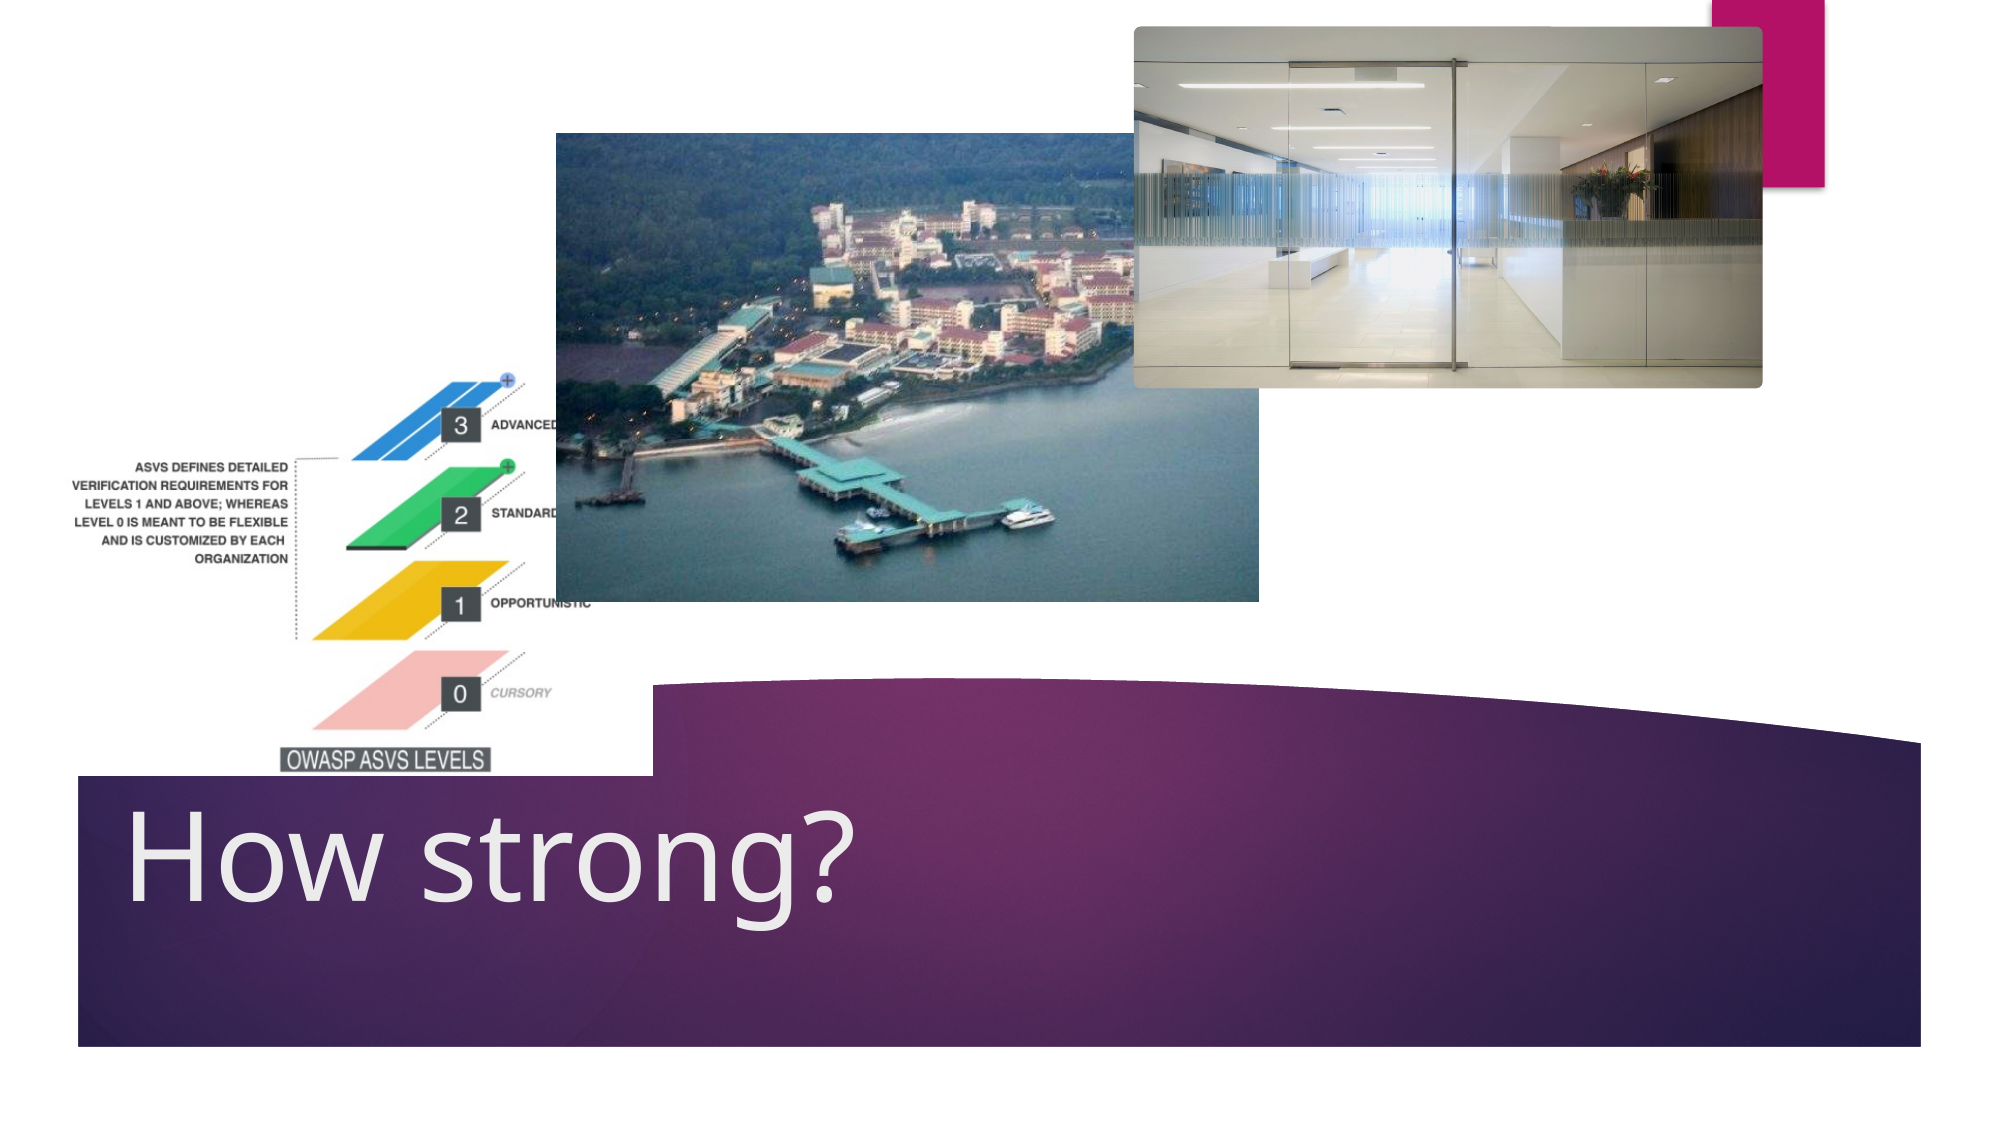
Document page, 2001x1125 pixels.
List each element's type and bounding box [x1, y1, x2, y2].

text_box [0, 0, 2000, 1125]
picture [40, 26, 1763, 776]
